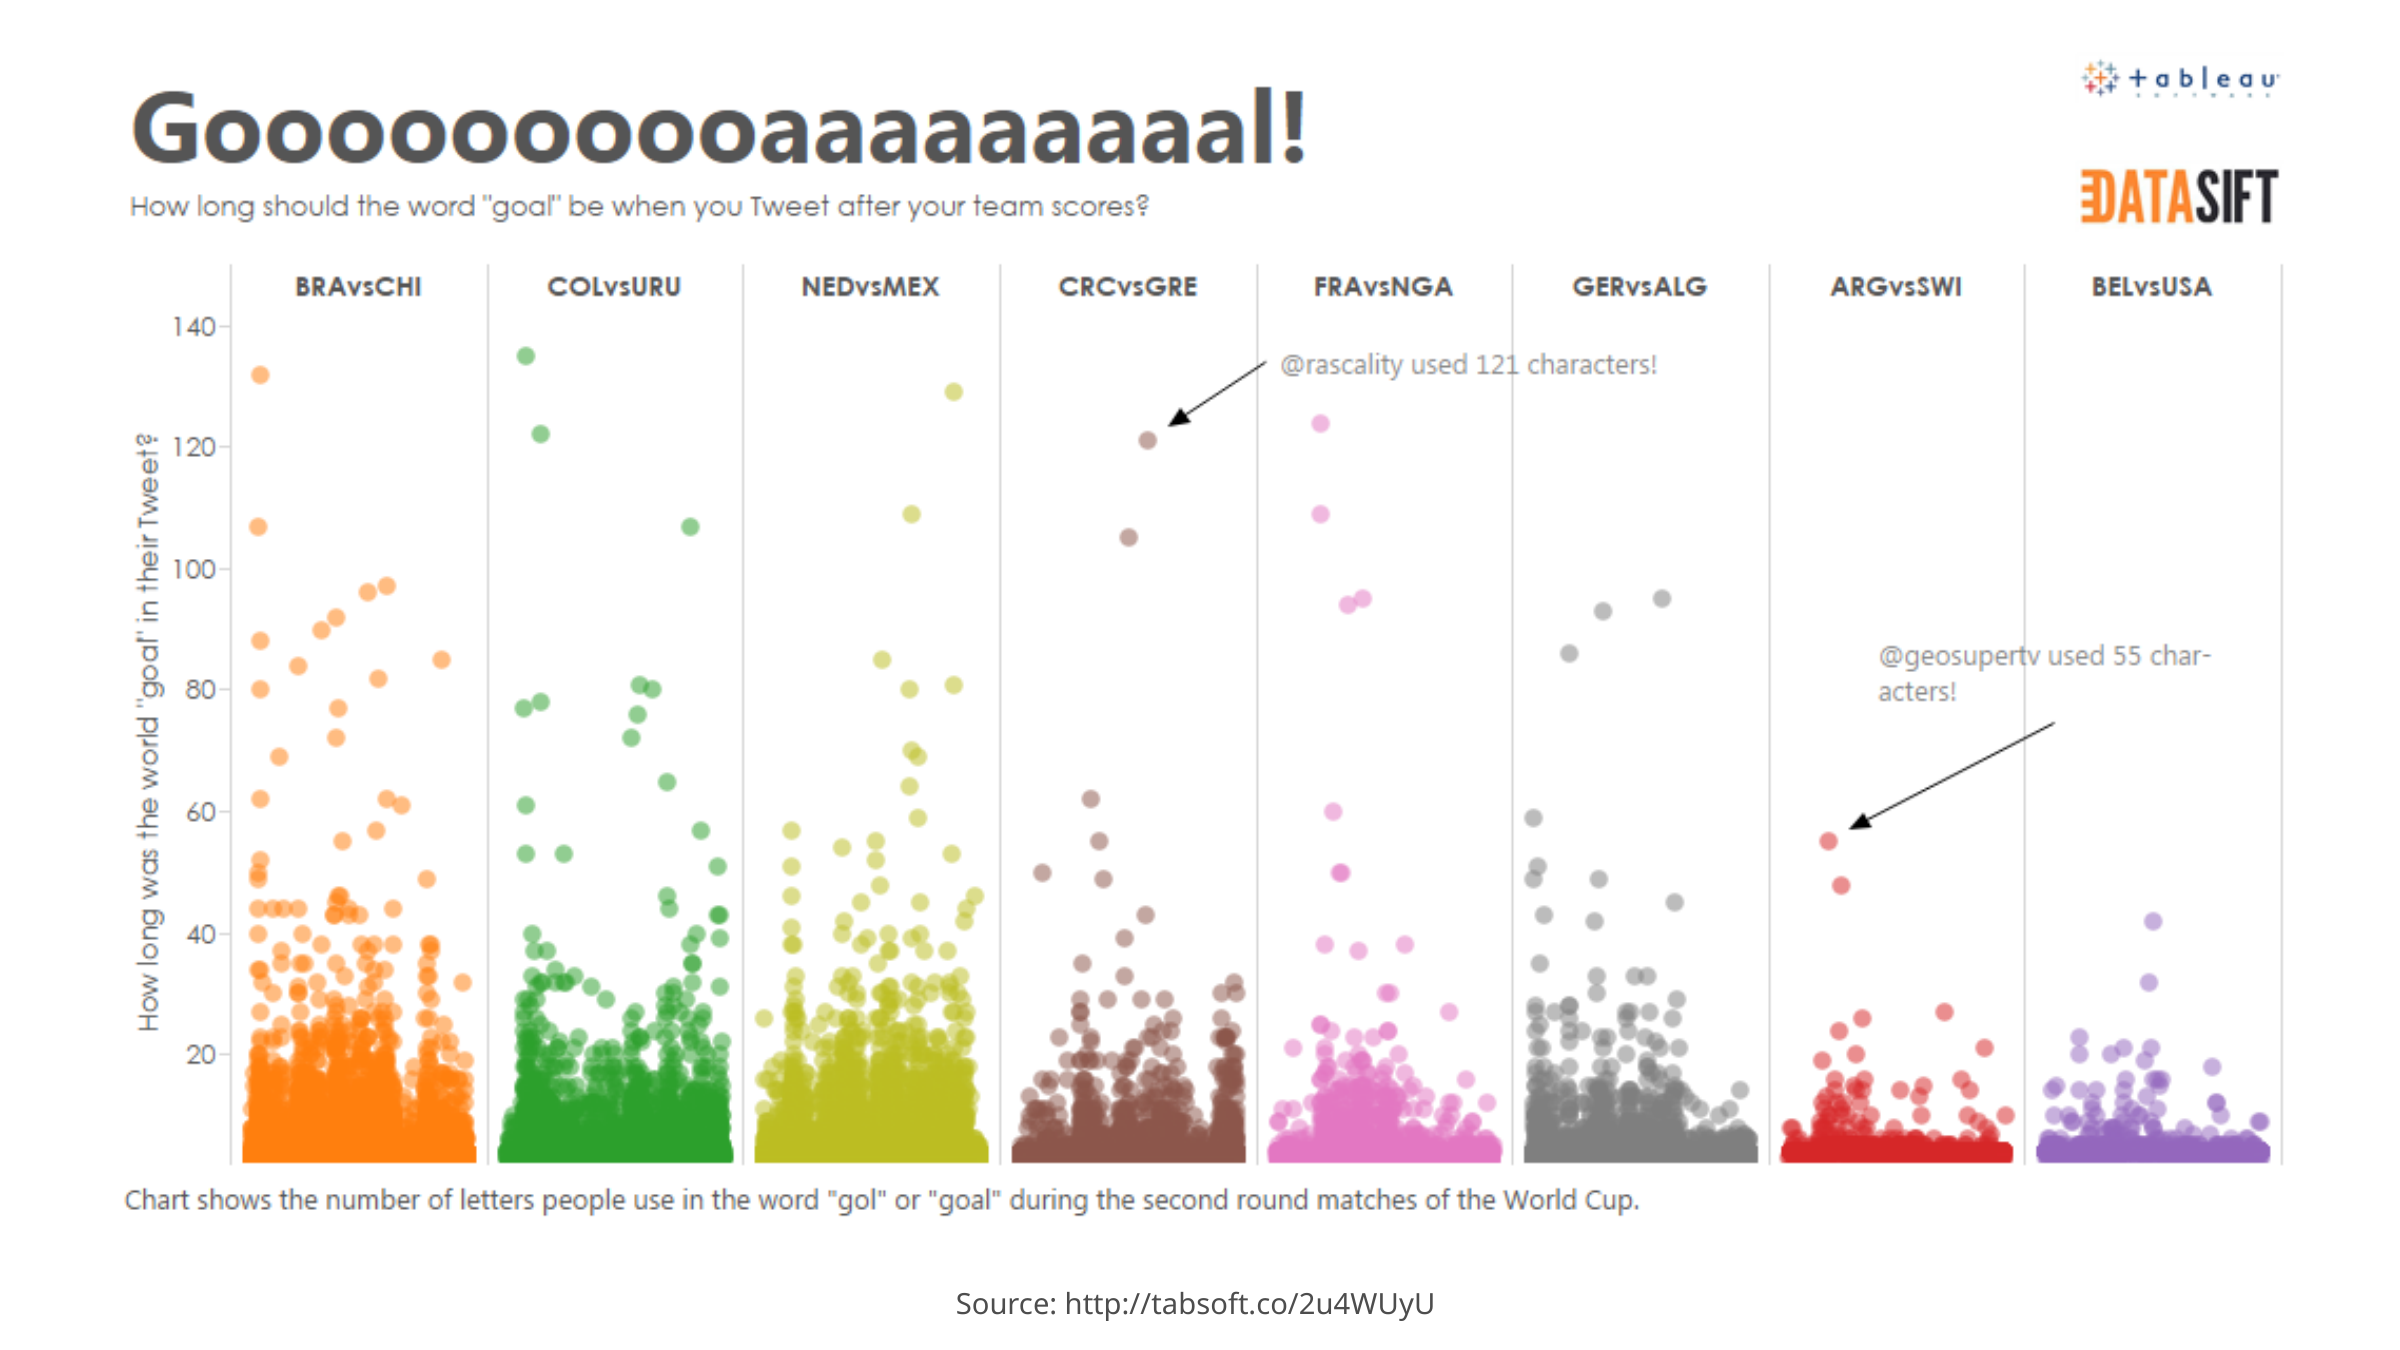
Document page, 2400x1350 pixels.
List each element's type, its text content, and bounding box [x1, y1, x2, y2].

text_box Source: http://tabsoft.co/2u4WUyU [83, 1278, 2309, 1328]
picture [106, 18, 2294, 1231]
